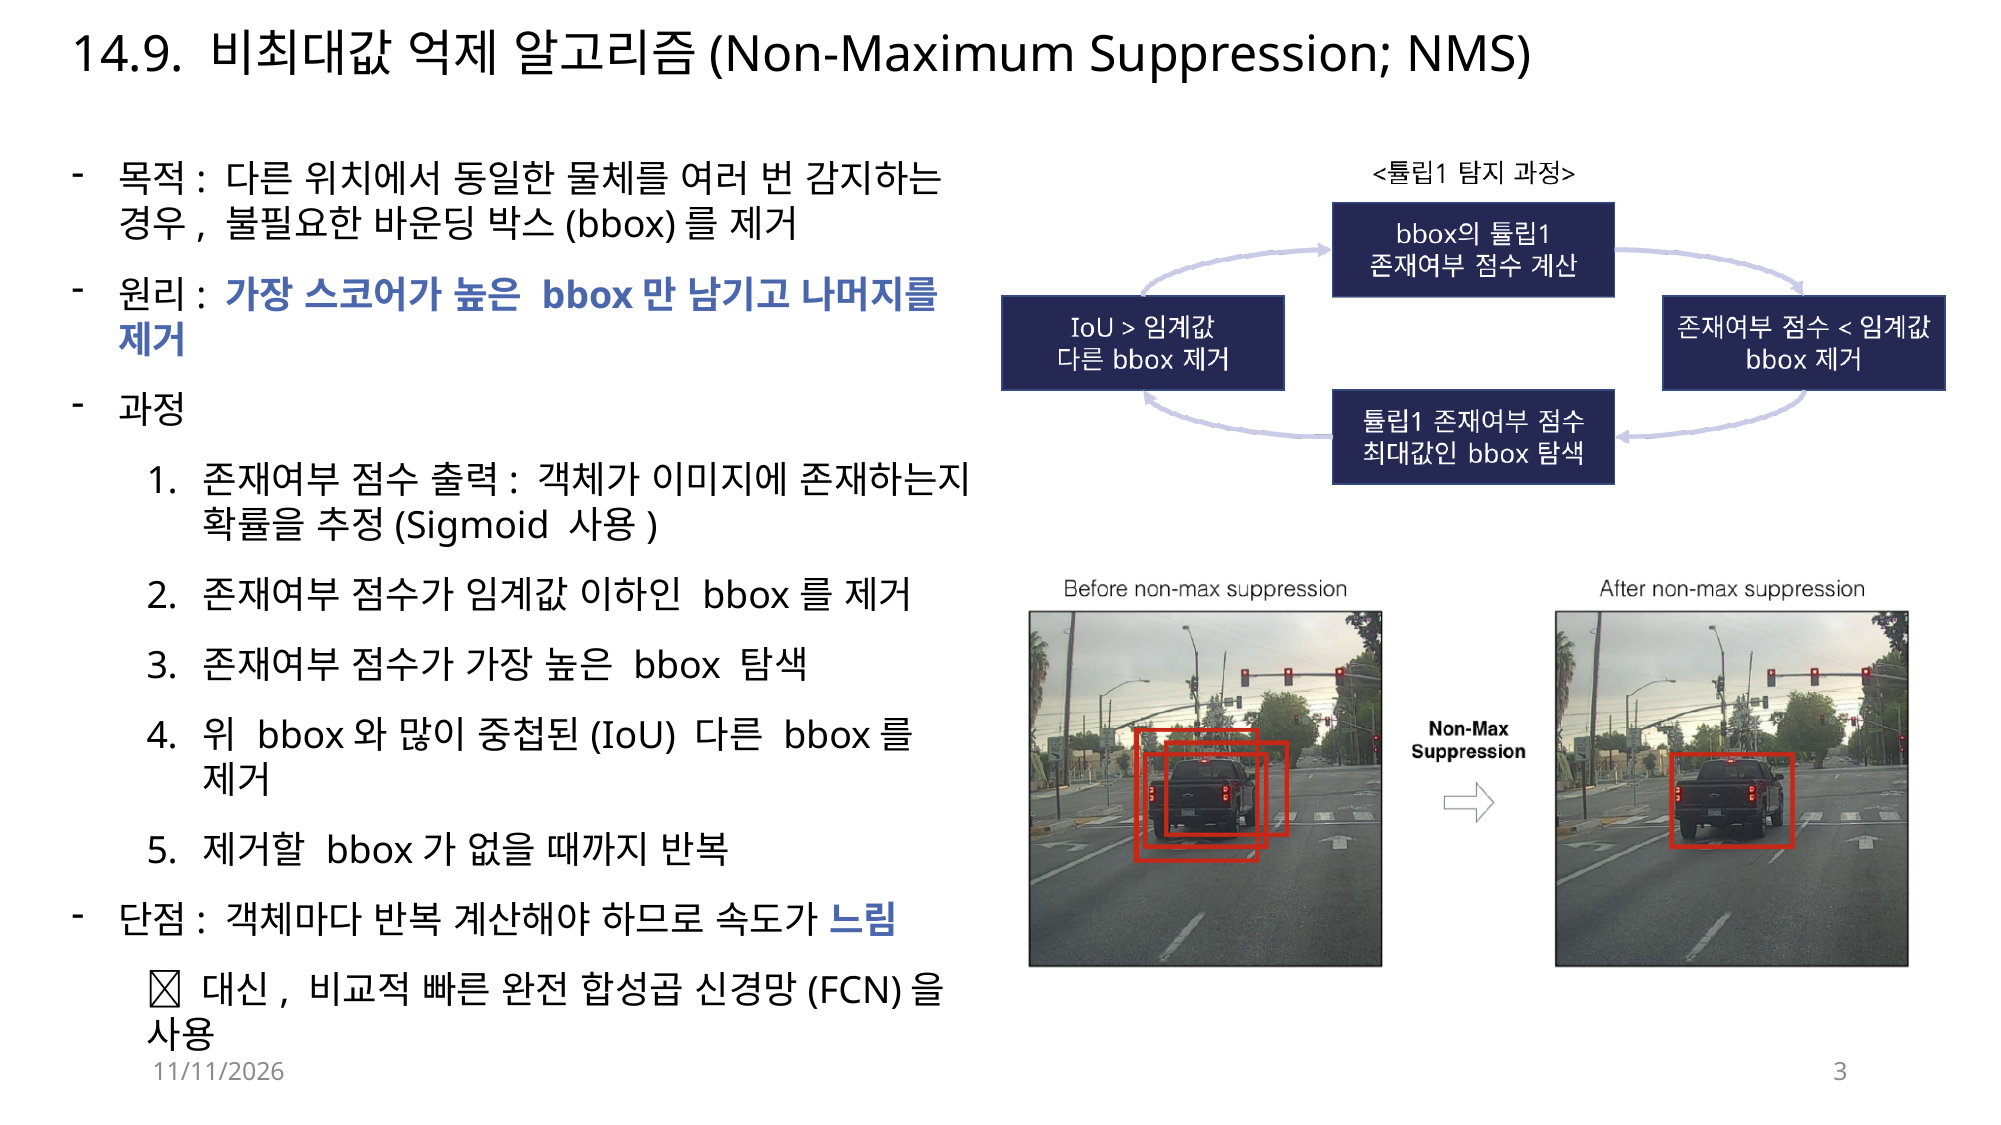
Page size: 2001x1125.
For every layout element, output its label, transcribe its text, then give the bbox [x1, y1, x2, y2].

slide_number 3 [1412, 1042, 1863, 1103]
picture [1001, 148, 1947, 486]
text_box 목적: 다른 위치에서 동일한 물체를 여러 번 감지하는 경우, 불필요한 바운딩 박스(bbox)를 제거 원리: 가장 스코어가 높은 bbox만 남기고 나머지를 제거 과정 존재여부 점수 출력: 객체가 이미지에 존재하는지 확률을 추정(Sigmoid 사용) 존재여부 점수가 임계값 이하인 bbox를 제거 존재여부 점수가 가장 높은 bbox 탐색 위 bbox와 많이 중첩된(IoU) 다른 bbox를 제거 제거할 bbox가 없을 때까지 반복 단점: 객체마다 반복 계산해야 하므로 속도가 느림  대신, 비교적 빠른 완전 합성곱 신경망(FCN)을 사용 [56, 148, 1002, 1064]
picture [1001, 563, 1947, 986]
text_box 14.9. 비최대값 억제 알고리즘(Non-Maximum Suppression; NMS) [56, 14, 1947, 89]
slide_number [137, 1064, 588, 1103]
